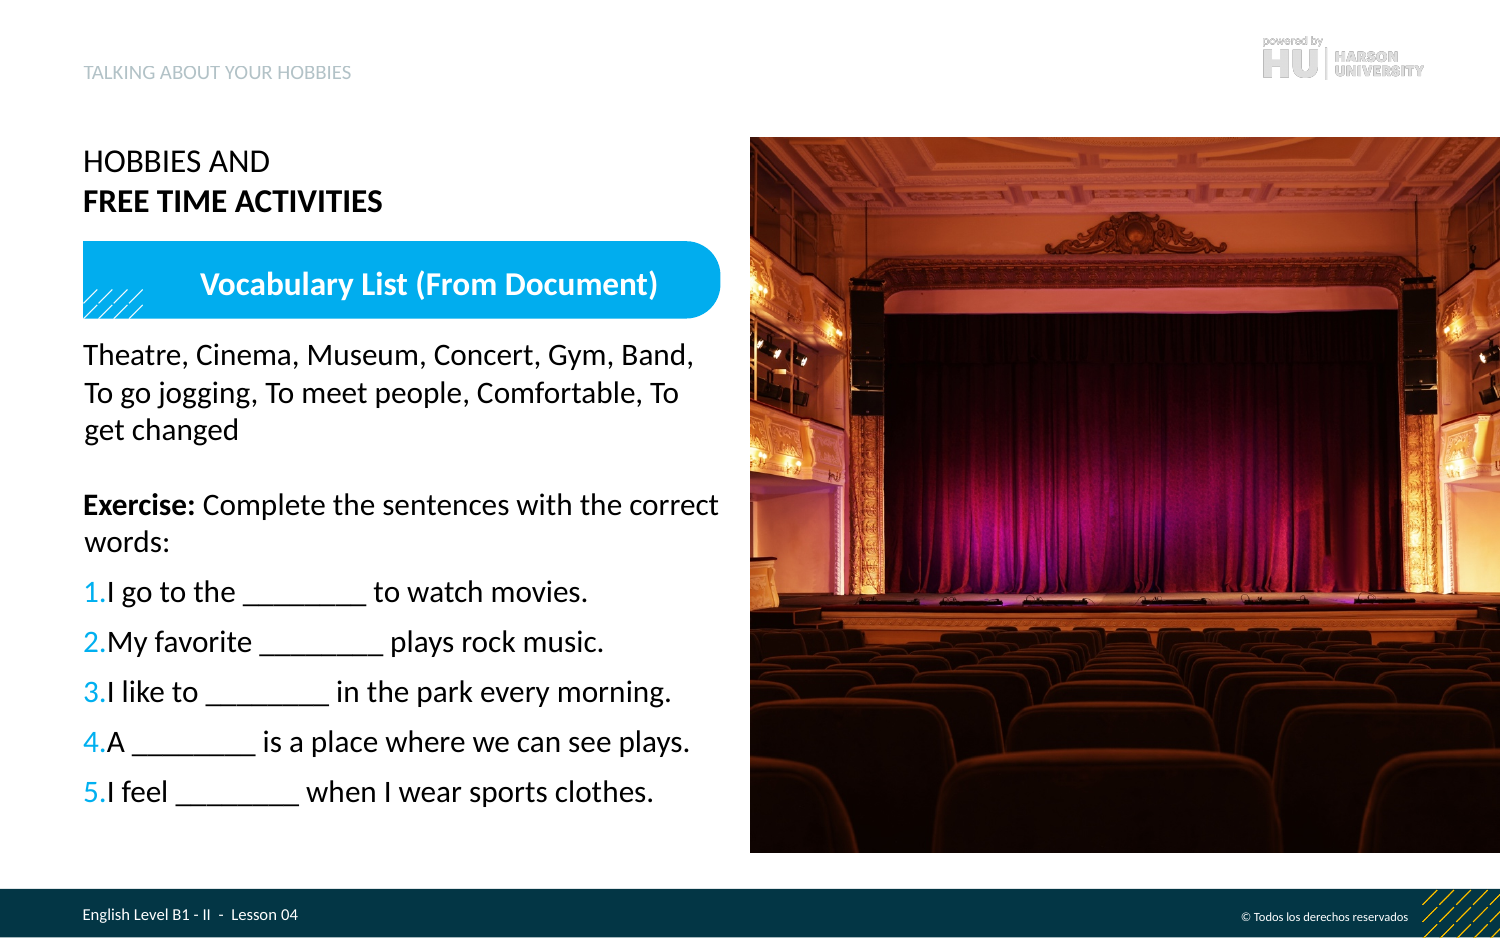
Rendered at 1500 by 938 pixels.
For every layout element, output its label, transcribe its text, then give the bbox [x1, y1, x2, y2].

text_box TALKING ABOUT YOUR HOBBIES [83, 61, 750, 85]
text_box [80, 239, 723, 321]
text_box Theatre, Cinema, Museum, Concert, Gym, Band, To go jogging, To meet people, Comfortable, To get changed Exercise: Complete the sentences with the correct words: I go to the ________ to watch movies. My favorite ________ plays rock music. I like to ________ in the park every morning. A ________ is a place where we can see plays. I feel ________ when I wear sports clothes. [83, 334, 721, 809]
picture [749, 137, 1500, 853]
text_box Vocabulary List (From Document) [185, 255, 688, 310]
picture [1263, 36, 1424, 80]
text_box HOBBIES AND FREE TIME ACTIVITIES [83, 139, 721, 220]
